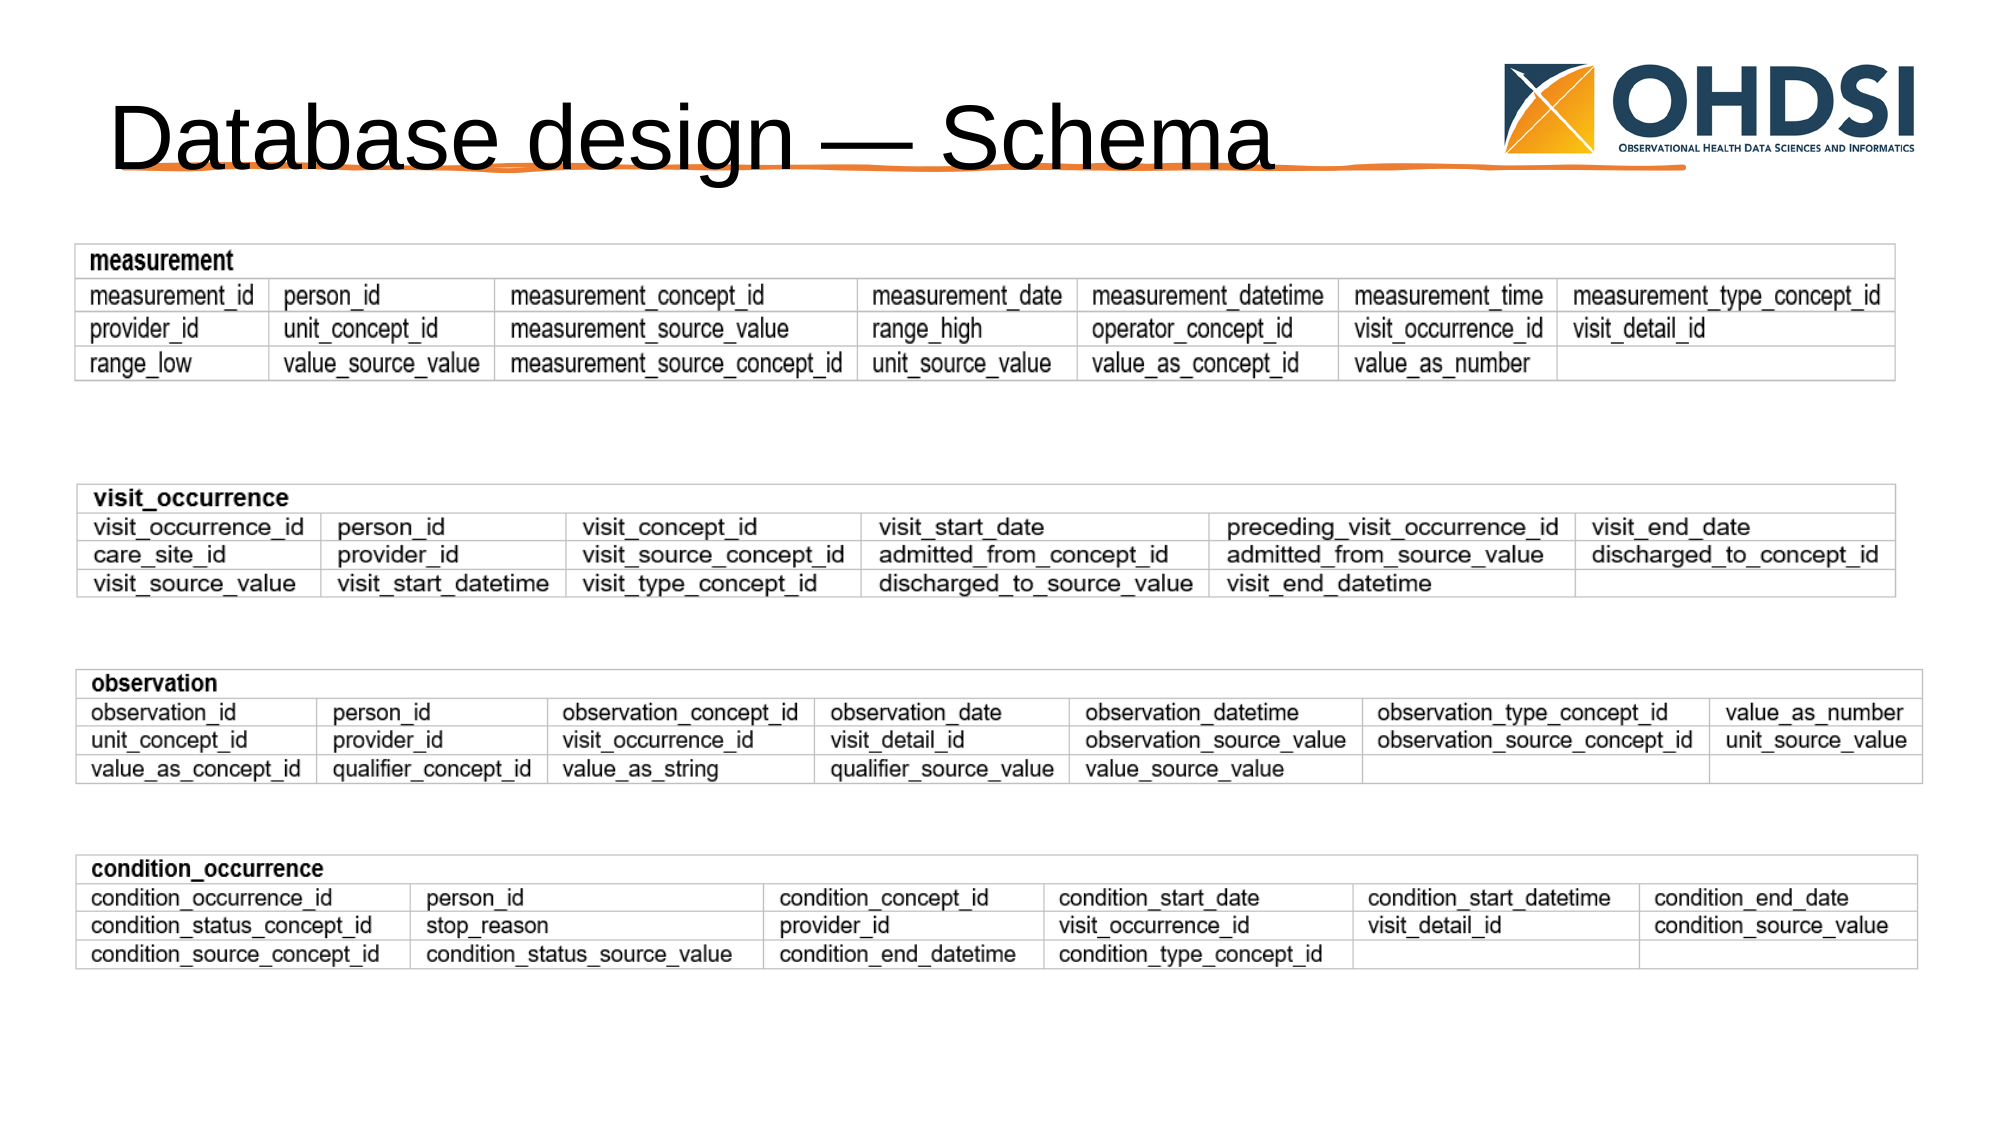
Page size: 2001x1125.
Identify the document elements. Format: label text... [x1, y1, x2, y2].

picture [105, 46, 1935, 182]
picture [66, 833, 1952, 1001]
title Database design — Schema [90, 30, 1369, 178]
picture [66, 450, 1991, 617]
picture [66, 647, 1934, 814]
picture [65, 229, 1910, 430]
